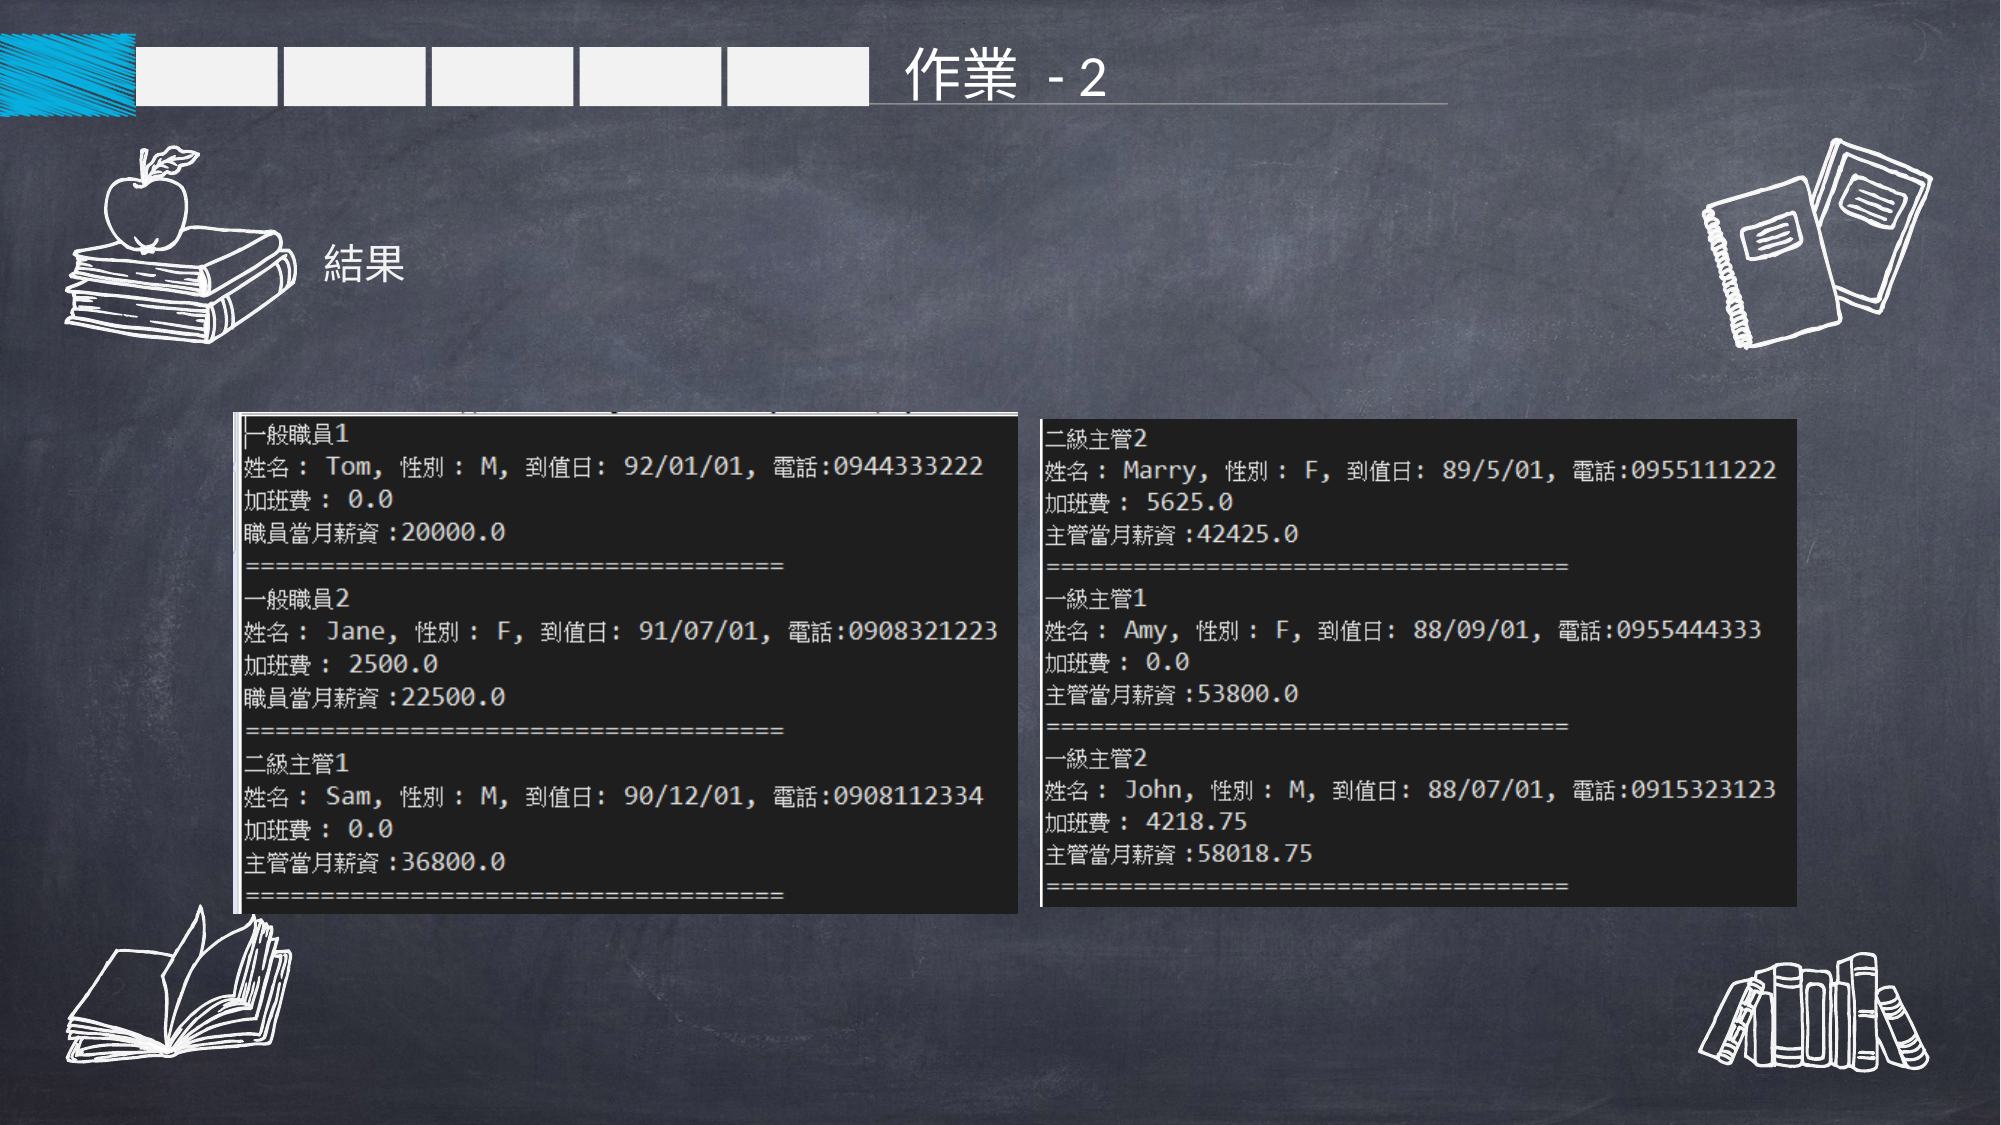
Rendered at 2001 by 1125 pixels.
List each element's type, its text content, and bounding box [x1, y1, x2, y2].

picture [0, 0, 2001, 1125]
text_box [0, 30, 1449, 117]
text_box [64, 145, 299, 345]
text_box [1700, 138, 1936, 350]
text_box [65, 904, 293, 1064]
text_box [1698, 951, 1930, 1073]
text_box 結果 [308, 230, 1695, 296]
